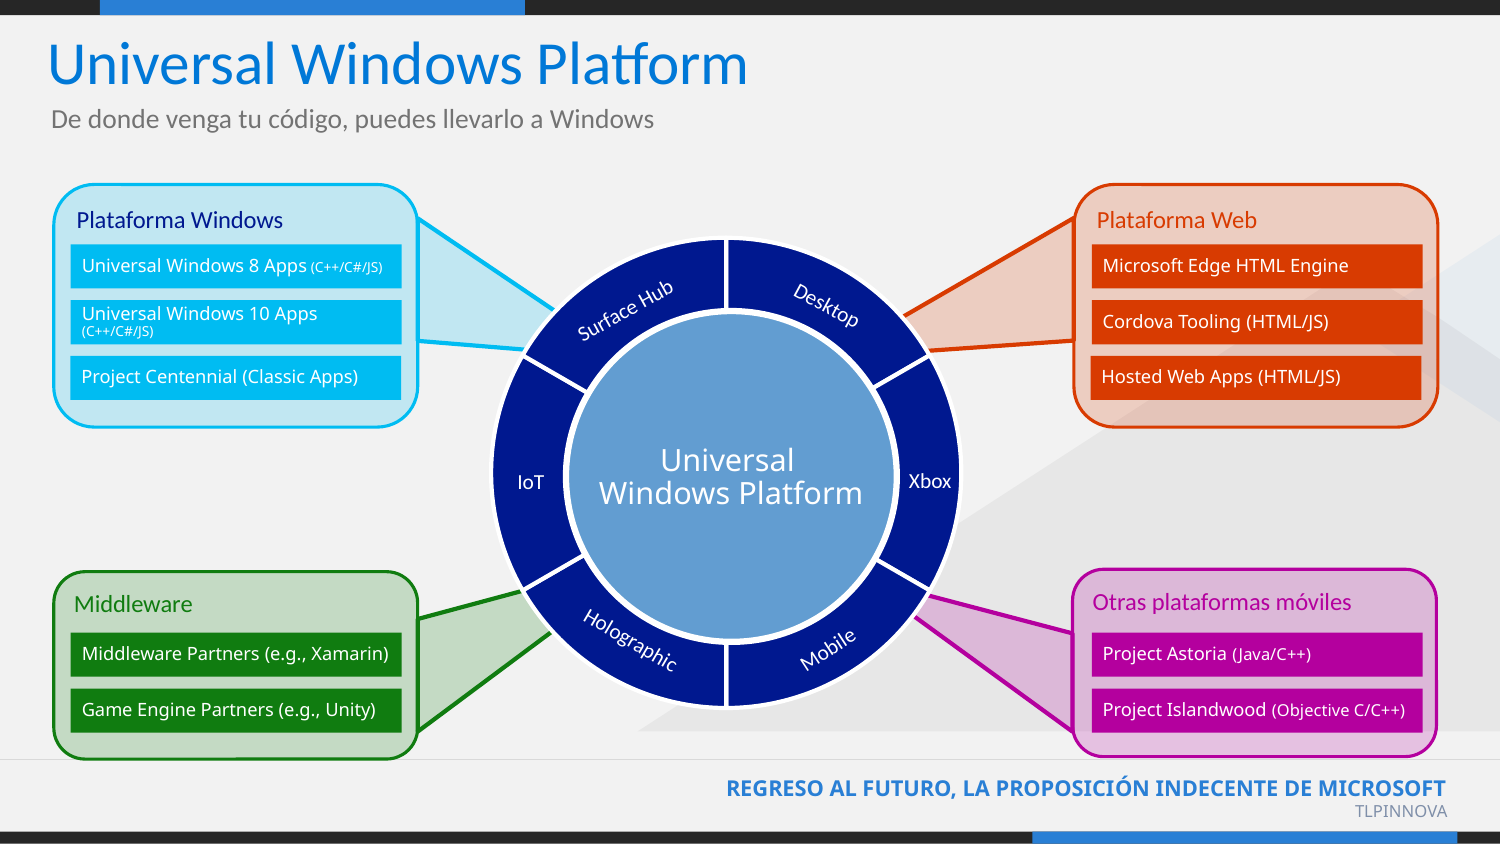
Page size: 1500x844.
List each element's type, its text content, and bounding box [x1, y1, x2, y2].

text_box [53, 180, 1439, 760]
text_box Universal Windows Platform [32, 24, 1438, 144]
text_box De donde venga tu código, puedes llevarlo a Windows [36, 93, 1167, 142]
